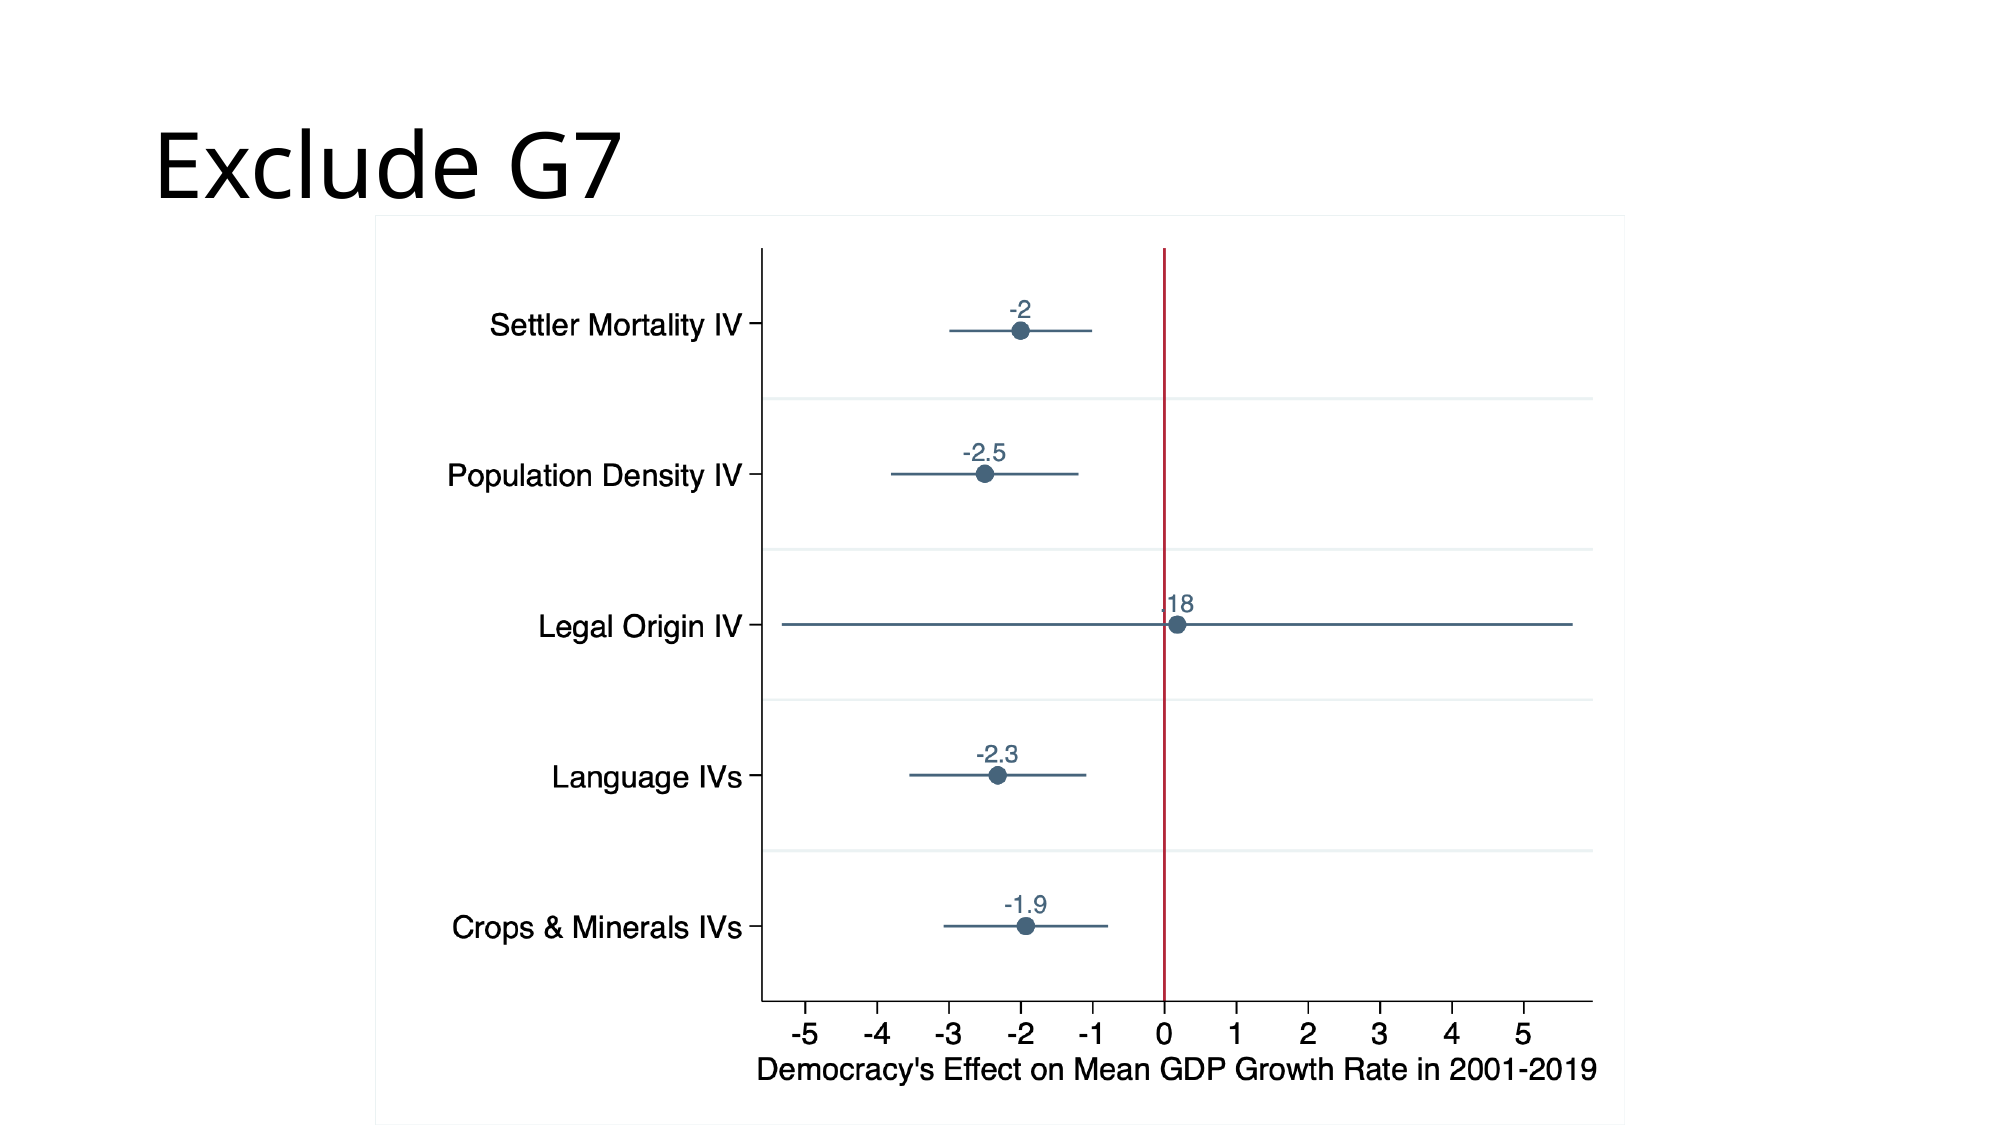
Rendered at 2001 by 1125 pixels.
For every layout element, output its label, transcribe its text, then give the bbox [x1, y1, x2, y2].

picture [375, 215, 1625, 1125]
title Exclude G7 [137, 59, 1863, 278]
